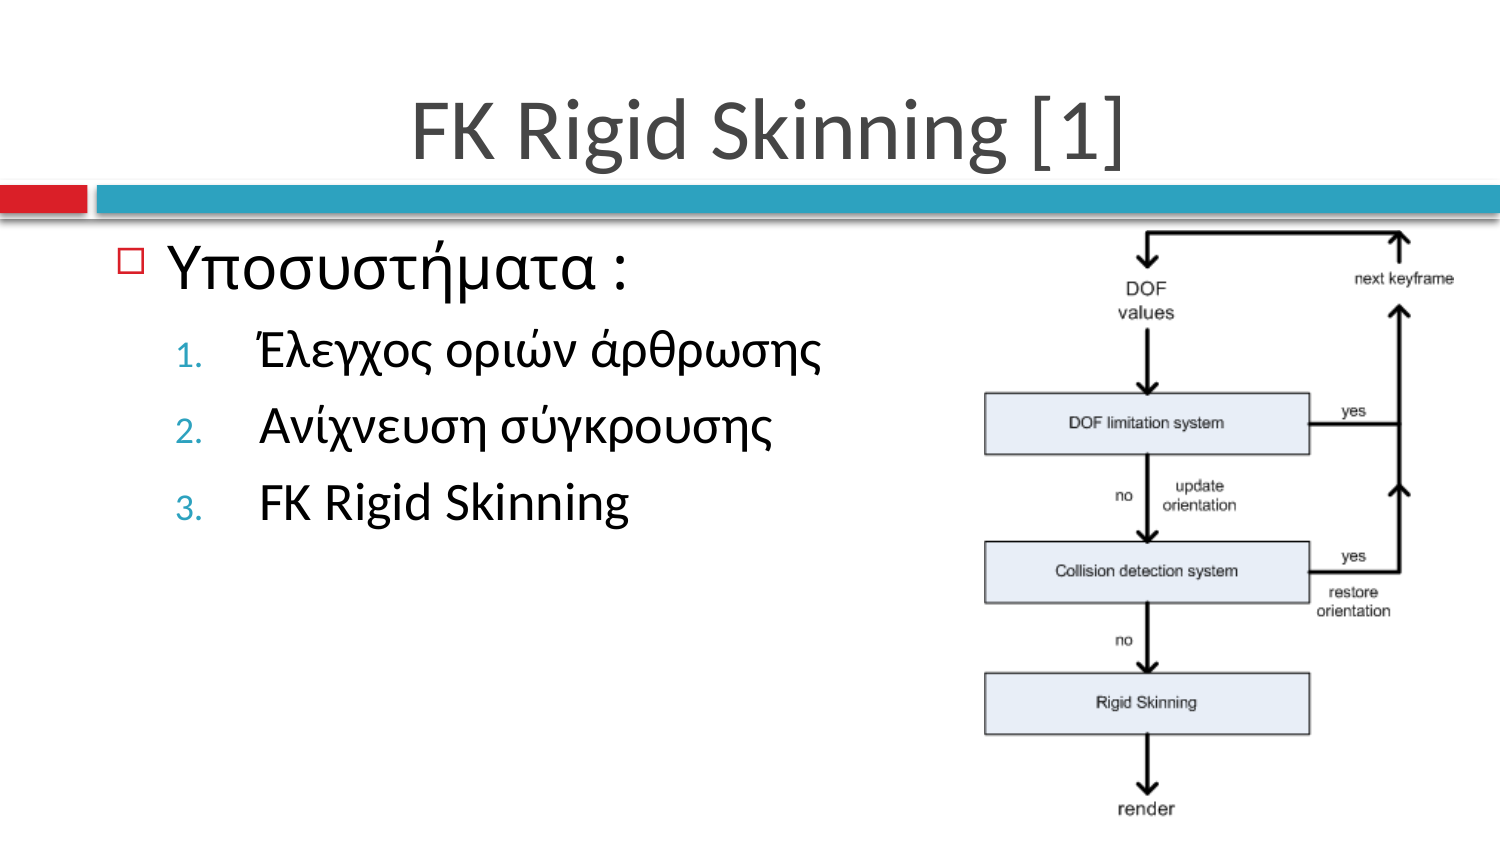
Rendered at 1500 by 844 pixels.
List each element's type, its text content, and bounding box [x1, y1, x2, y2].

title FK Rigid Skinning [1] [99, 19, 1438, 185]
picture [984, 229, 1454, 821]
list Υποσυστήματα : Έλεγχος οριών άρθρωσης Ανίχνευση σύγκρουσης FK Rigid Skinning [99, 221, 938, 809]
